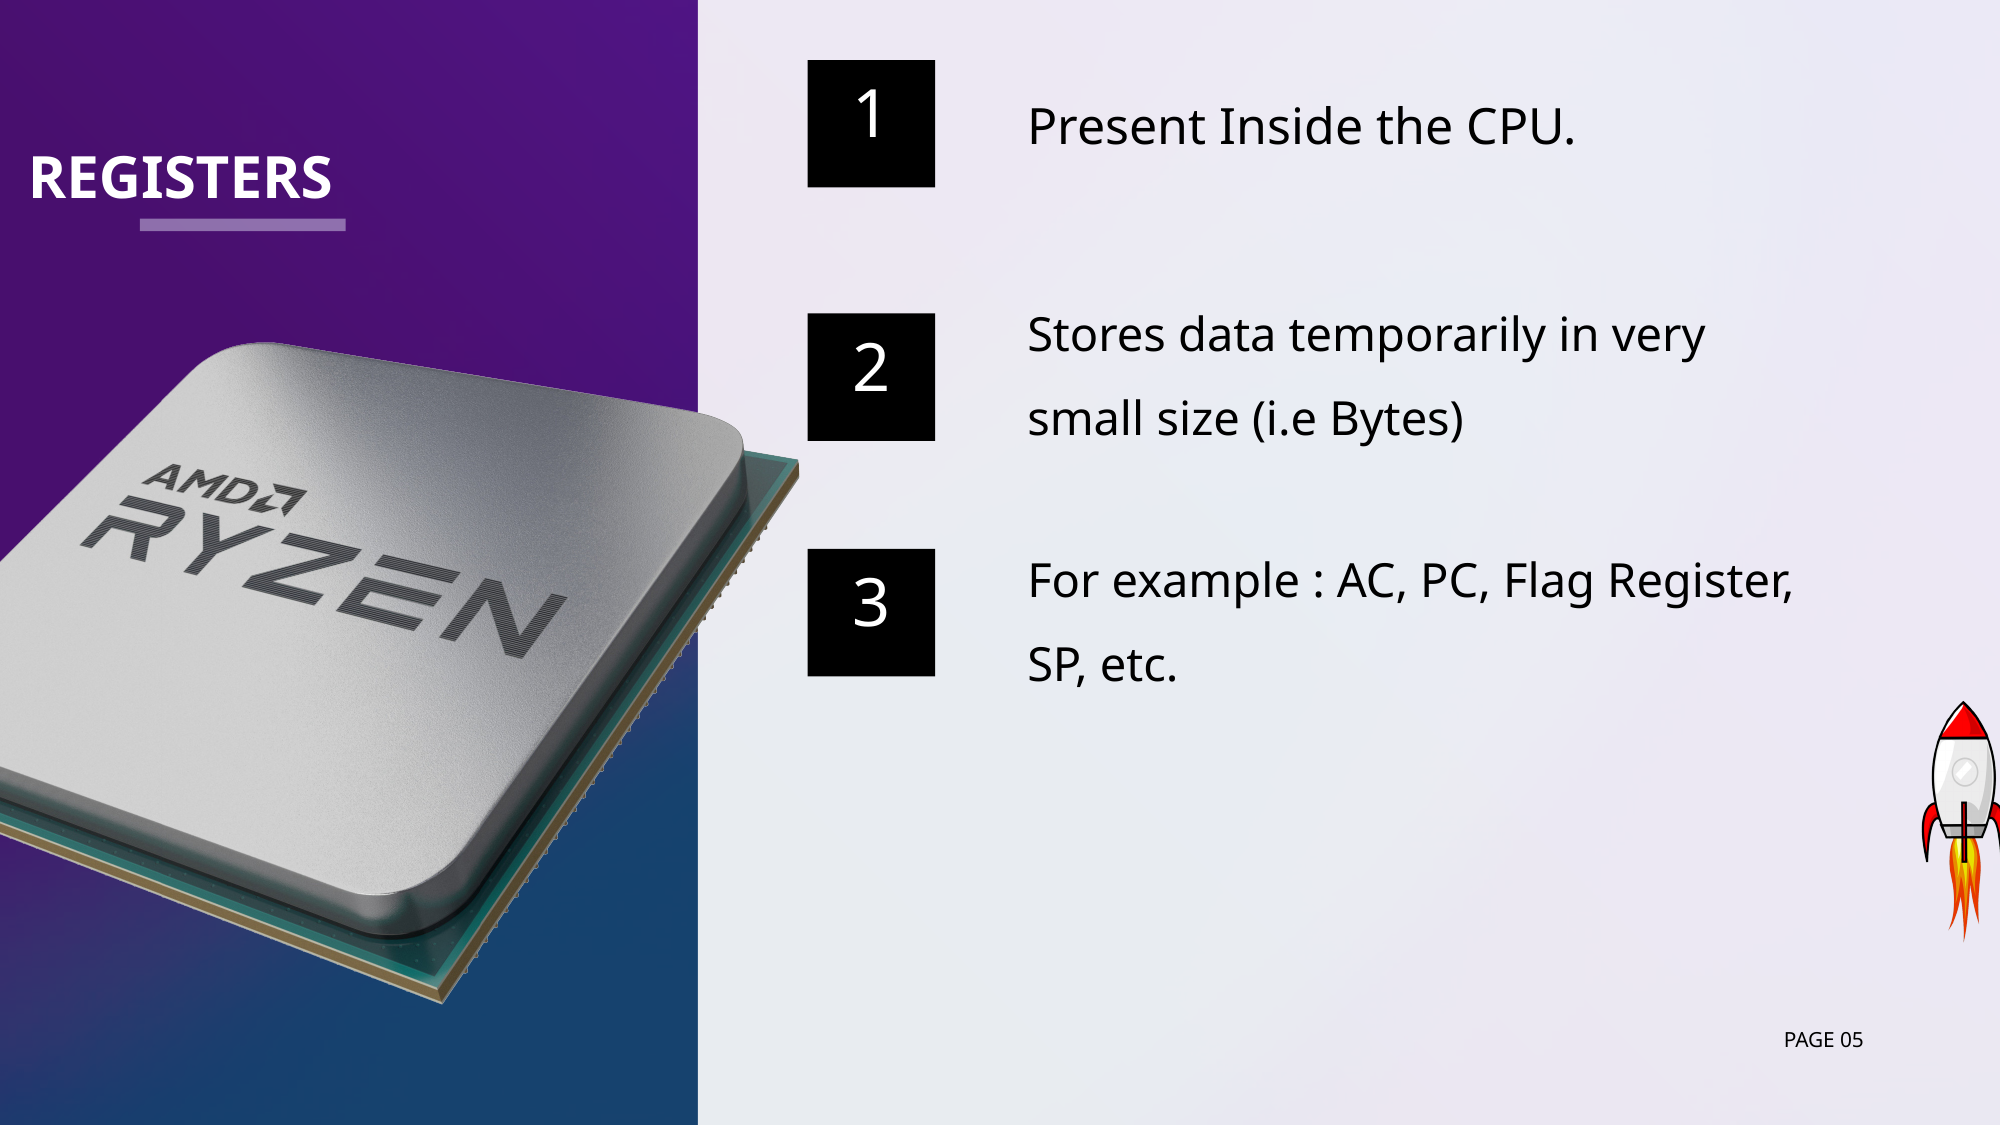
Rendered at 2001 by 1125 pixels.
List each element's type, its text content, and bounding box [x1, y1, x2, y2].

list 3 [807, 548, 936, 677]
picture [1842, 701, 2000, 943]
list 2 [807, 313, 936, 441]
list For example : AC, PC, Flag Register, SP, etc. [1012, 514, 1842, 701]
list Present Inside the CPU. [1012, 56, 1842, 243]
list 1 [807, 60, 936, 188]
picture [0, 342, 800, 1005]
slide_number Page 05 [1438, 1014, 1864, 1075]
title Registers [12, 120, 1012, 217]
list Stores data temporarily in very small size (i.e Bytes) [1012, 268, 1842, 455]
